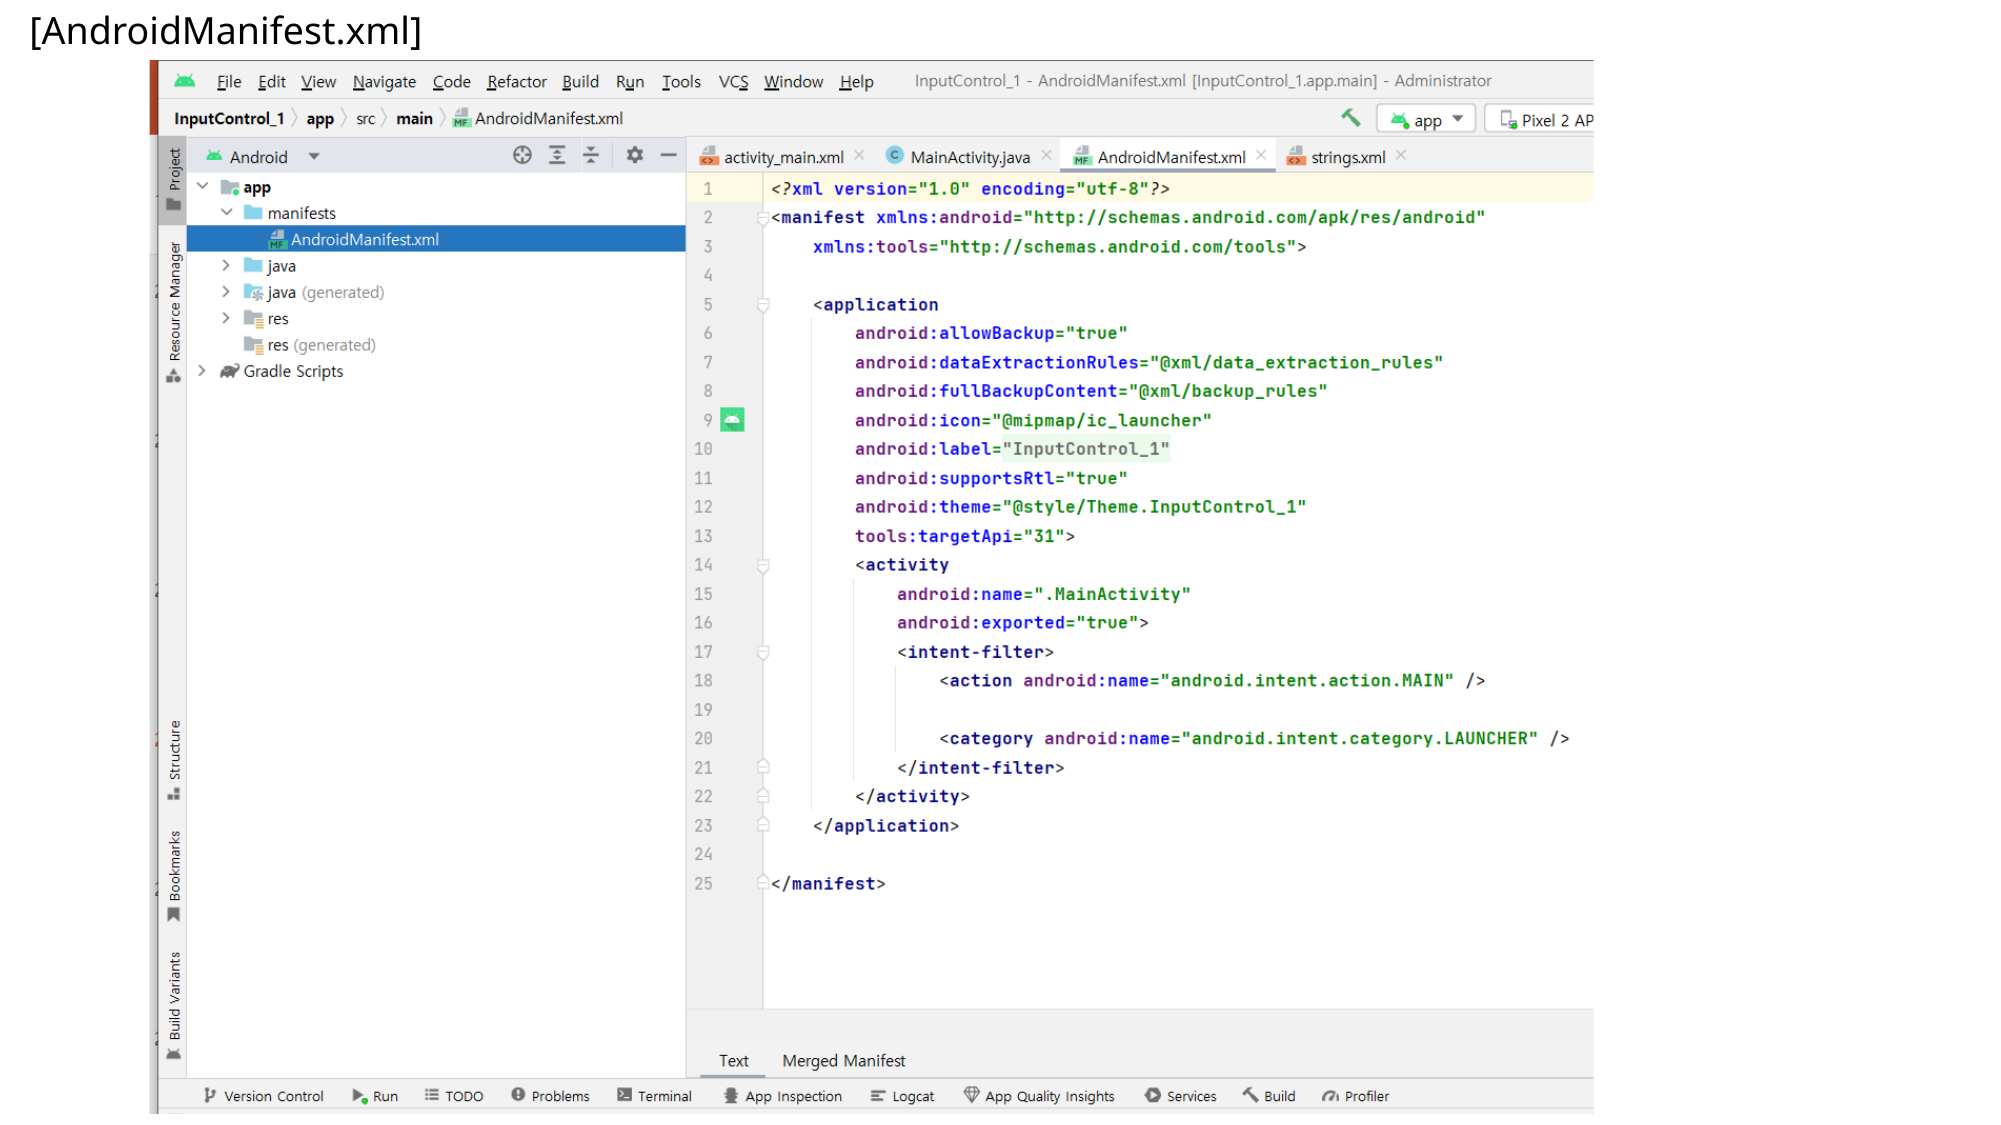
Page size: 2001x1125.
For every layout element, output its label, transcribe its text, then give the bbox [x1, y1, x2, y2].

text_box [AndroidManifest.xml] [14, 0, 438, 60]
picture [149, 60, 1594, 1114]
